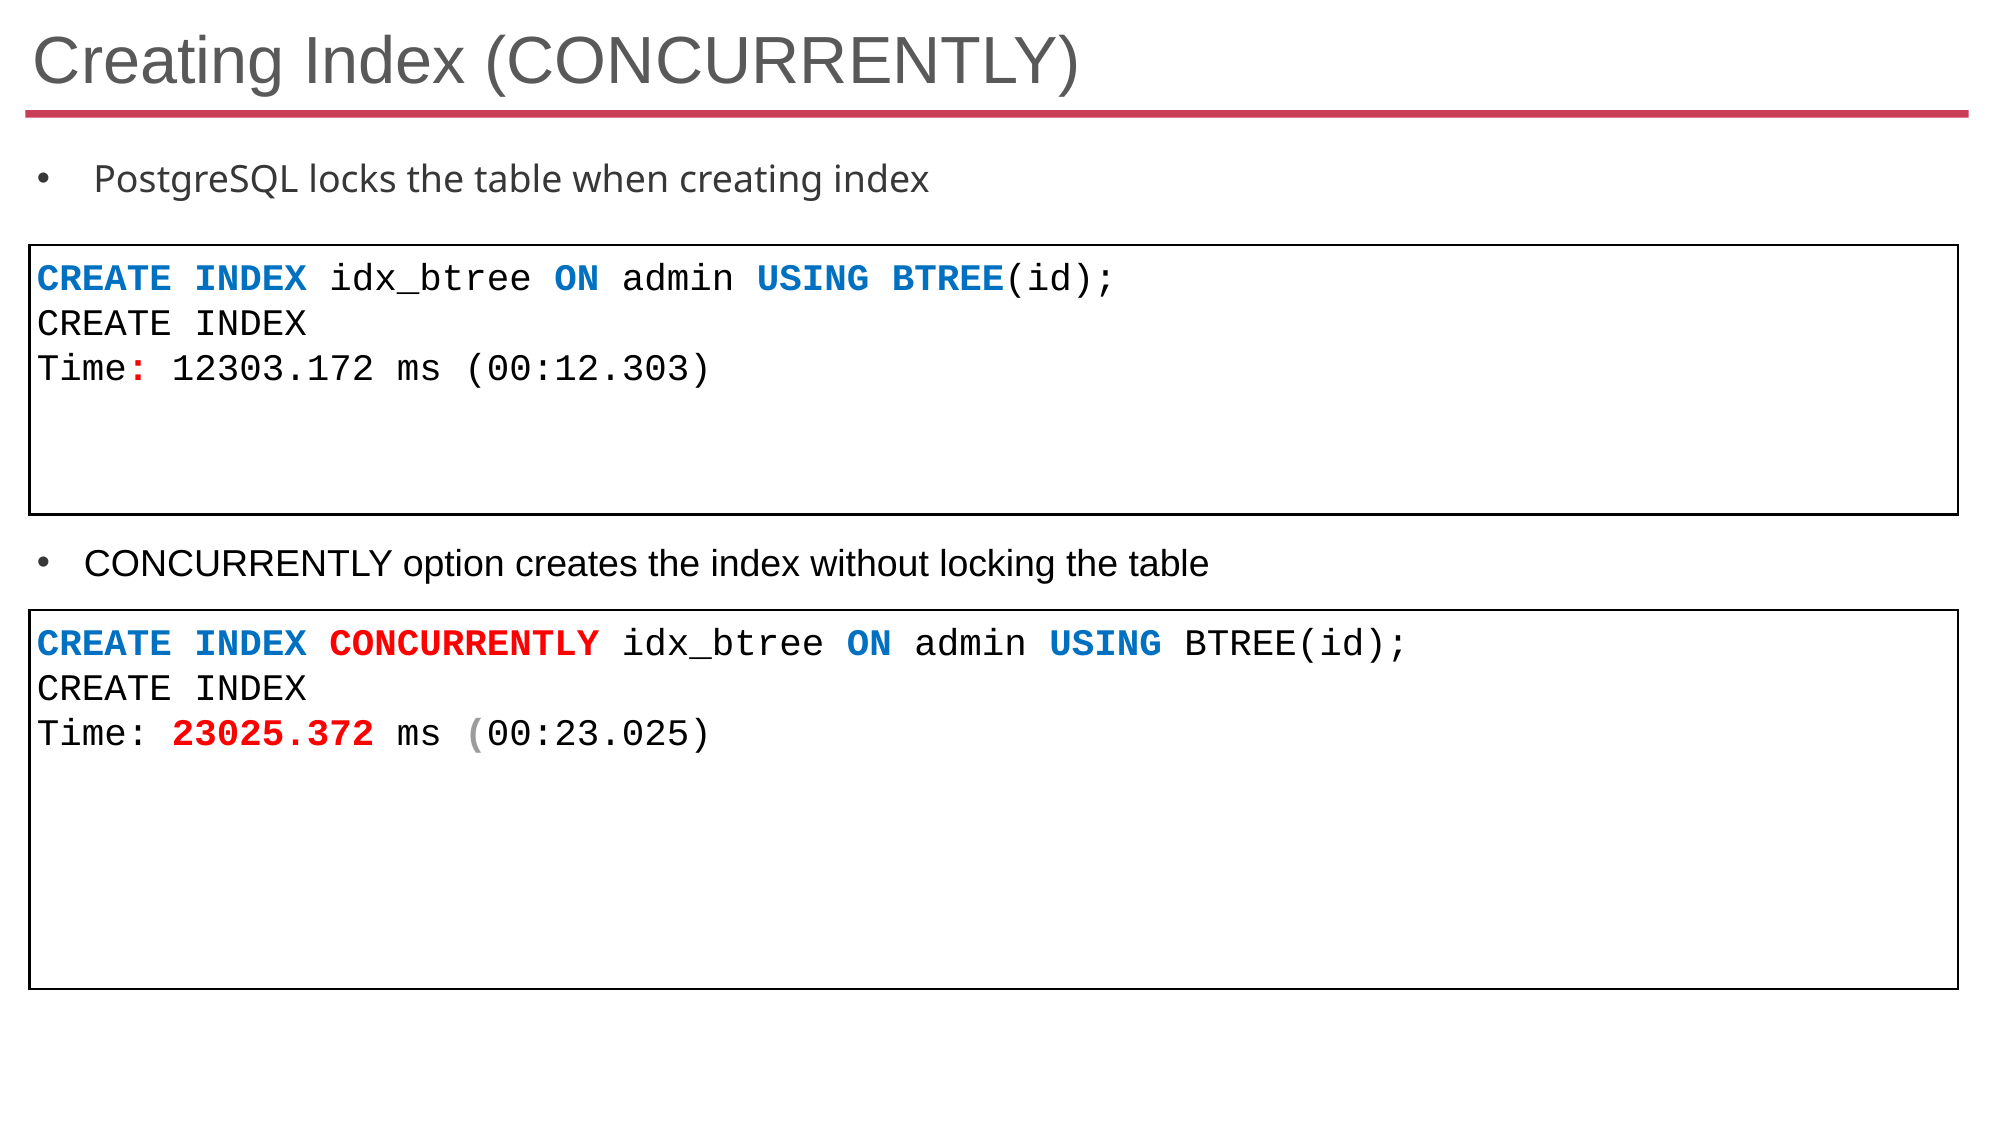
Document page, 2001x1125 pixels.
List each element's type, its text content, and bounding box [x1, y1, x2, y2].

text_box PostgreSQL locks the table when creating index [29, 147, 1979, 209]
text_box CREATE INDEX idx_btree ON admin USING BTREE(id); CREATE INDEX Time: 12303.172 ms (00:12.303) [29, 245, 1959, 515]
text_box CREATE INDEX CONCURRENTLY idx_btree ON admin USING BTREE(id); CREATE INDEX Time: 23025.372 ms (00:23.025) [29, 610, 1959, 990]
title Creating Index (CONCURRENTLY) [25, 22, 1969, 101]
text_box CONCURRENTLY option creates the index without locking the table [29, 531, 1877, 592]
